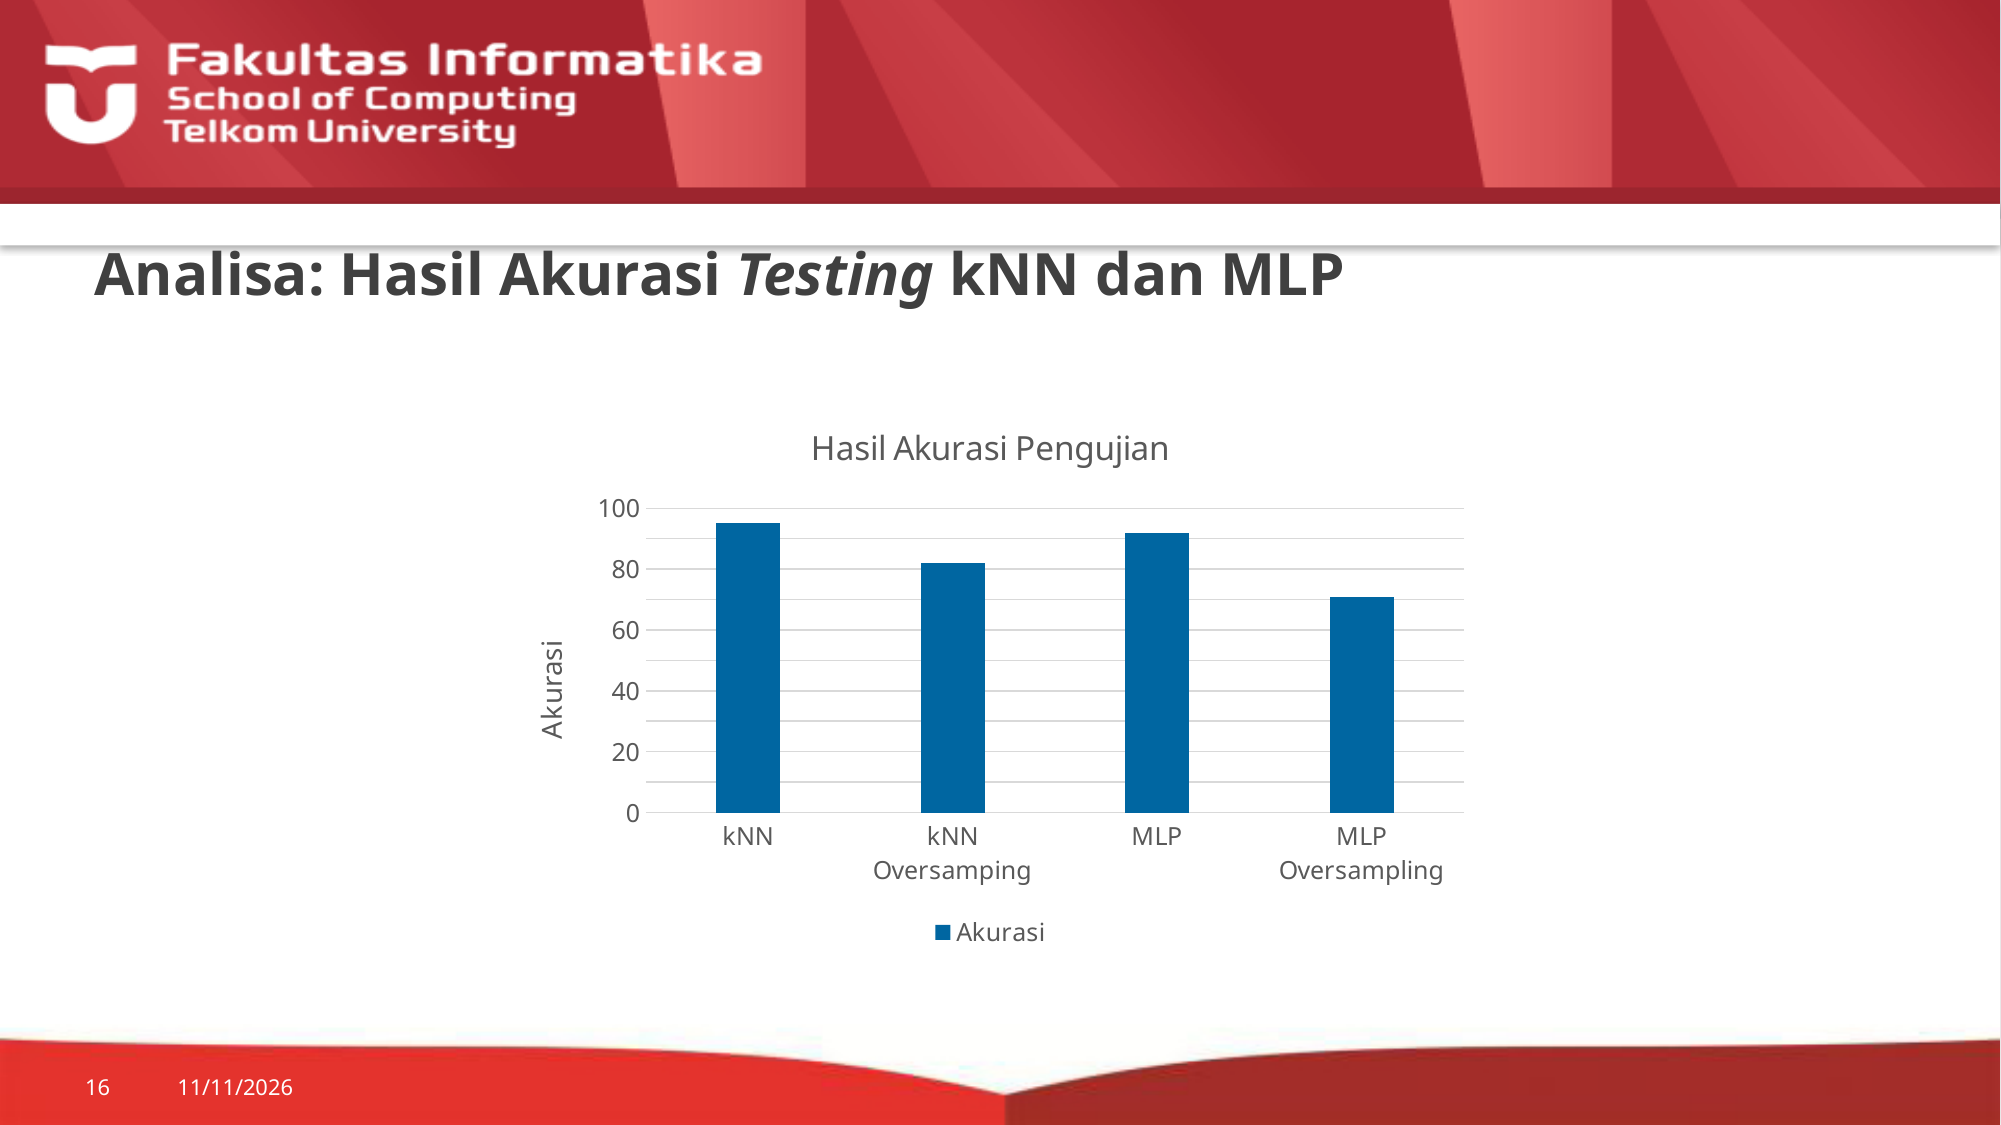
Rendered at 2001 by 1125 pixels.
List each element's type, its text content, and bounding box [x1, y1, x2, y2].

chart [496, 396, 1484, 956]
slide_number 16 [85, 1058, 164, 1119]
picture [0, 0, 2001, 1125]
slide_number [177, 1058, 537, 1119]
title Analisa: Hasil Akurasi Testing kNN dan MLP [79, 219, 1901, 325]
